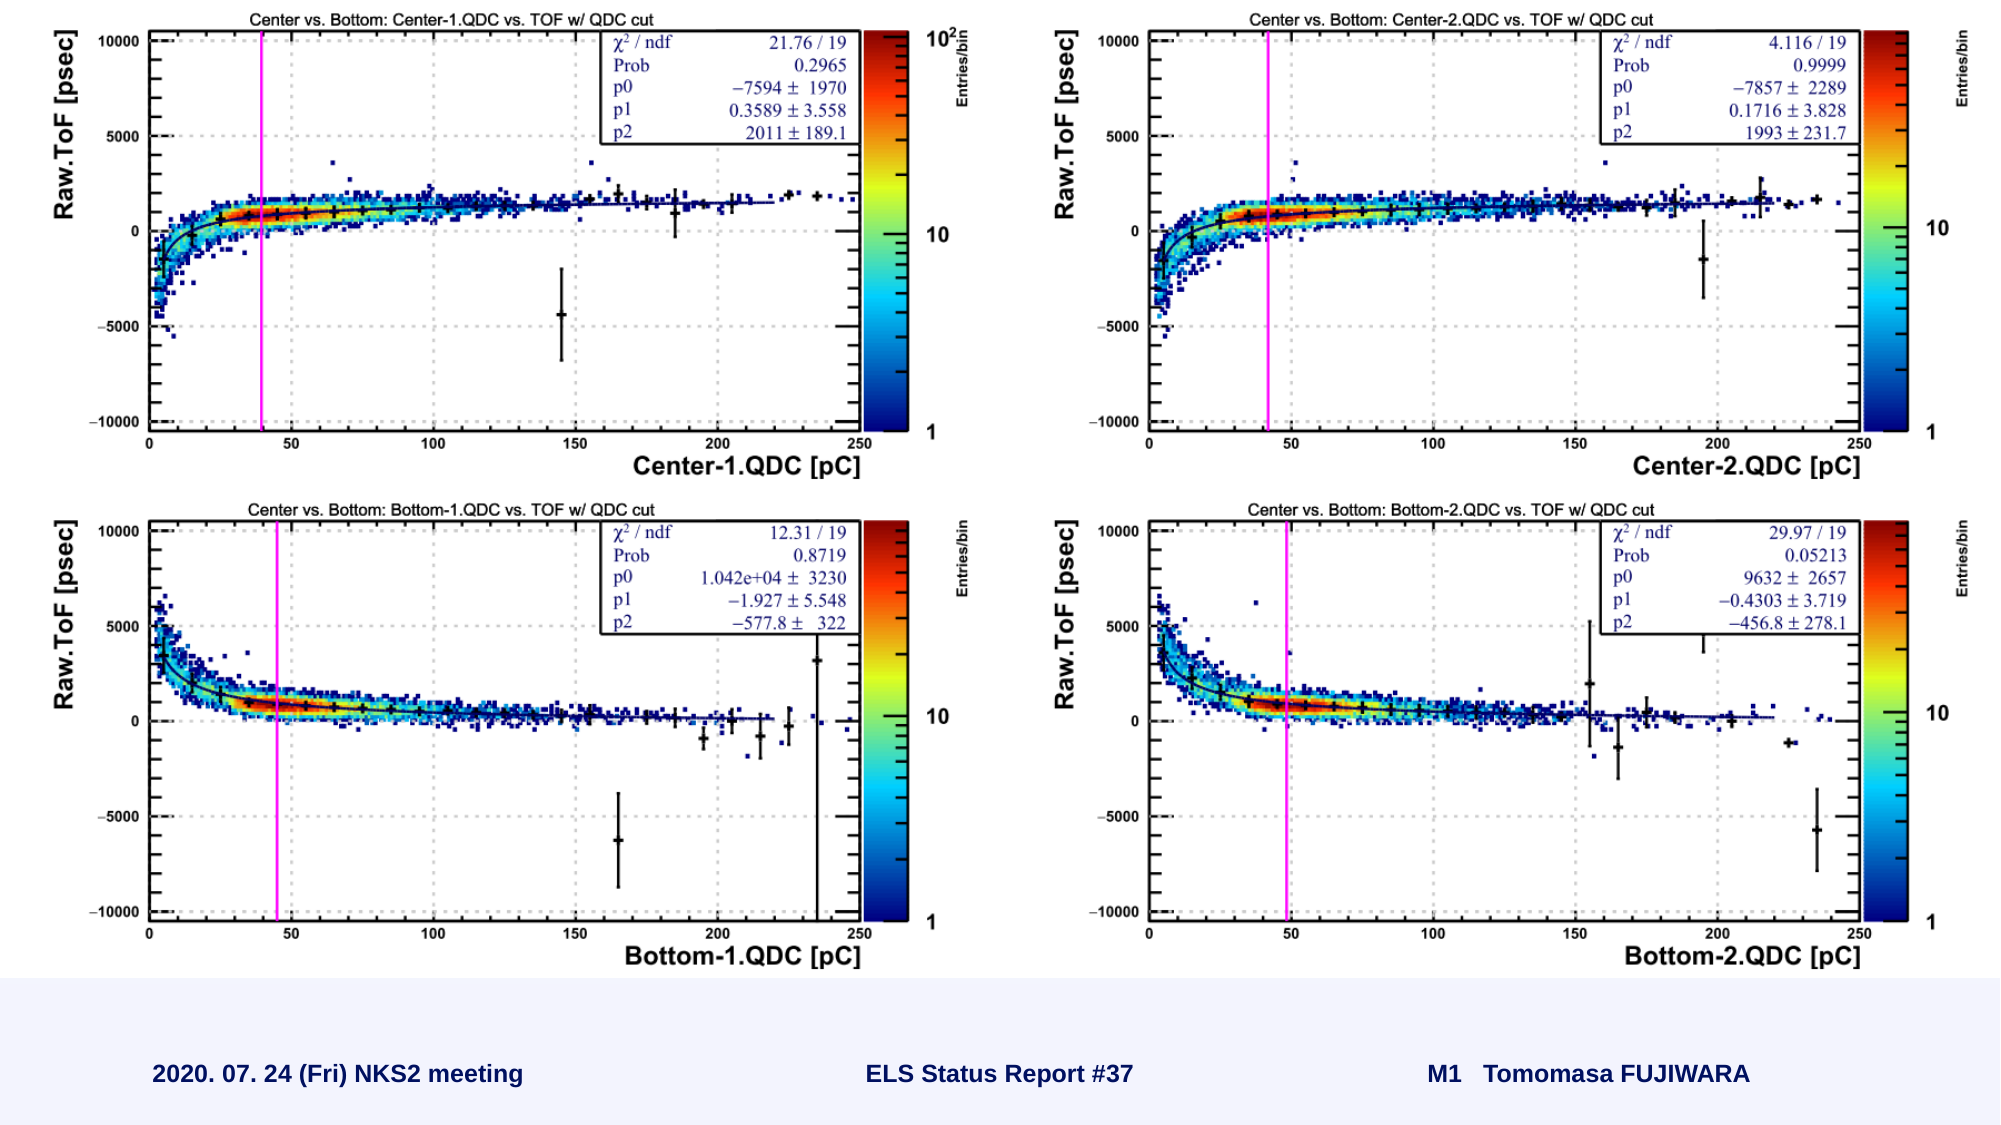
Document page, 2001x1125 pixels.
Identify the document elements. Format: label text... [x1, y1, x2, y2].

footer ELS Status Report #37 [662, 1042, 1338, 1103]
slide_number 2020. 07. 24 (Fri) NKS2 meeting [137, 1042, 588, 1103]
picture [0, 0, 2000, 978]
